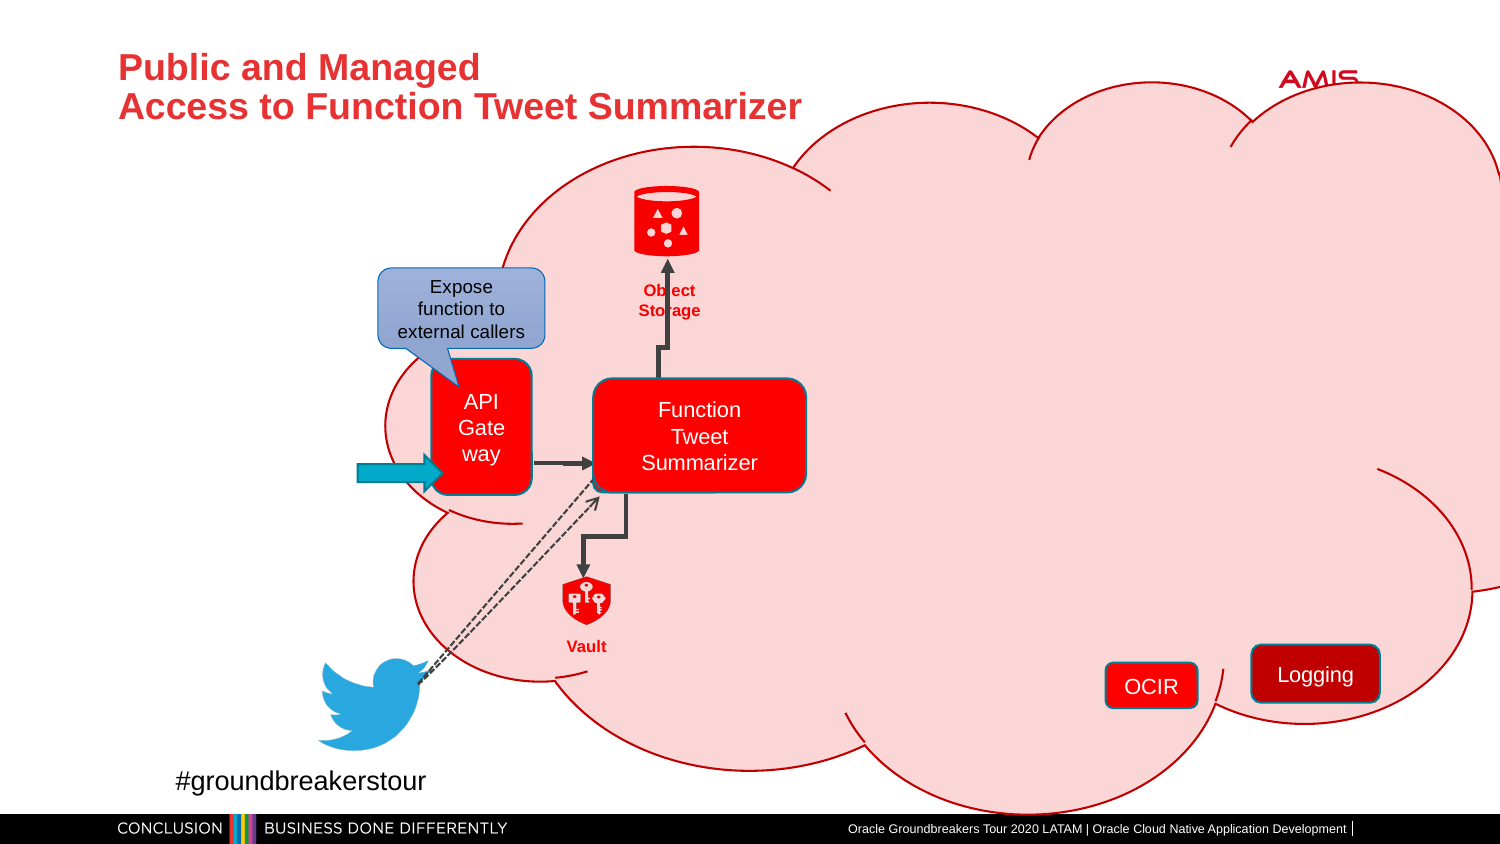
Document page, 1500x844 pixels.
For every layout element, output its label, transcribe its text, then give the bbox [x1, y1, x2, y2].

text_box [603, 171, 736, 328]
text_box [508, 539, 665, 659]
text_box OCIR [1104, 661, 1199, 710]
text_box [384, 358, 431, 463]
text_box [562, 514, 647, 558]
text_box #groundbreakerstour [175, 763, 427, 797]
text_box Expose function to external callers [377, 267, 546, 389]
text_box [356, 452, 445, 494]
text_box Function Tweet Summarizer [592, 377, 808, 494]
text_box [573, 343, 752, 353]
footer Oracle Groundbreakers Tour 2020 LATAM | Oracle Cloud Native Application Development [814, 820, 1347, 839]
text_box Logging [1250, 643, 1381, 704]
picture [308, 638, 441, 771]
picture [0, 814, 236, 844]
text_box [541, 479, 600, 539]
text_box [441, 577, 508, 663]
text_box [449, 81, 1500, 816]
picture [239, 814, 1500, 844]
picture [1205, 58, 1388, 106]
text_box API Gateway [430, 357, 533, 496]
text_box [406, 464, 592, 649]
title Public and Managed Access to Function Tweet Summarizer [118, 47, 1205, 130]
